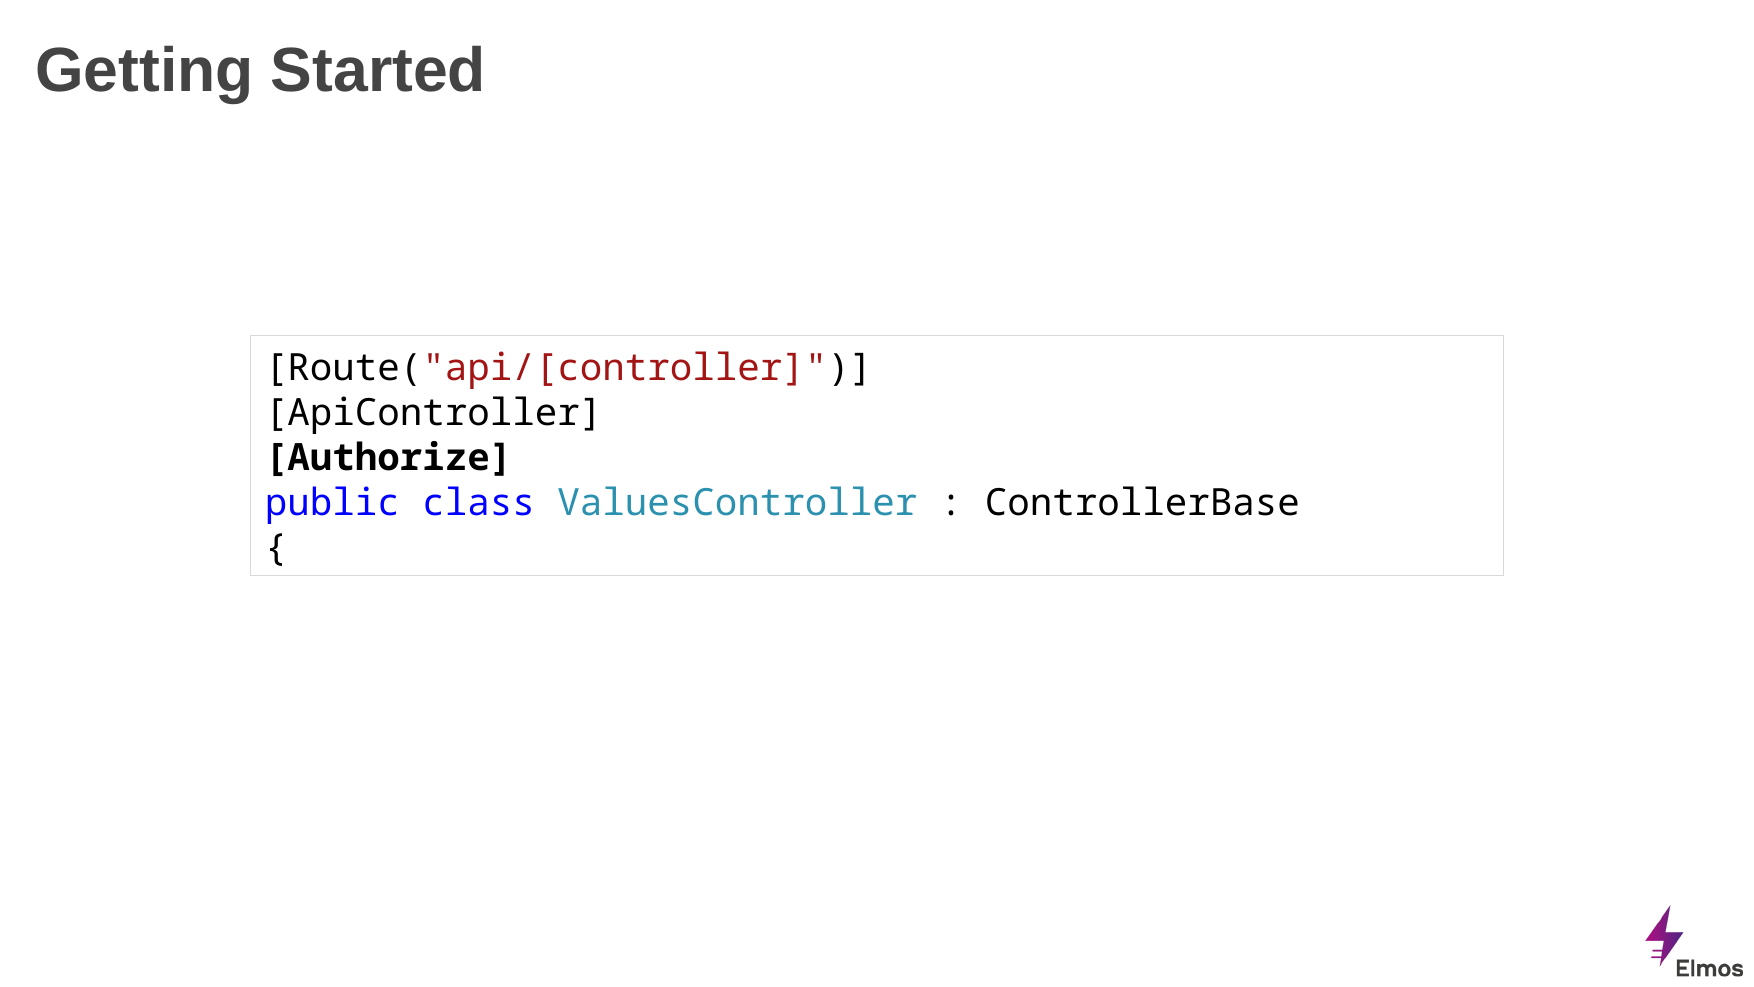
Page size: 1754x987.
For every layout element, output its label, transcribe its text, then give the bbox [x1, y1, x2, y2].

text_box [Route("api/[controller]")] [ApiController] [Authorize] public class ValuesController : ControllerBase { [250, 335, 1504, 576]
picture [1645, 905, 1743, 977]
title Getting Started [35, 29, 1721, 133]
